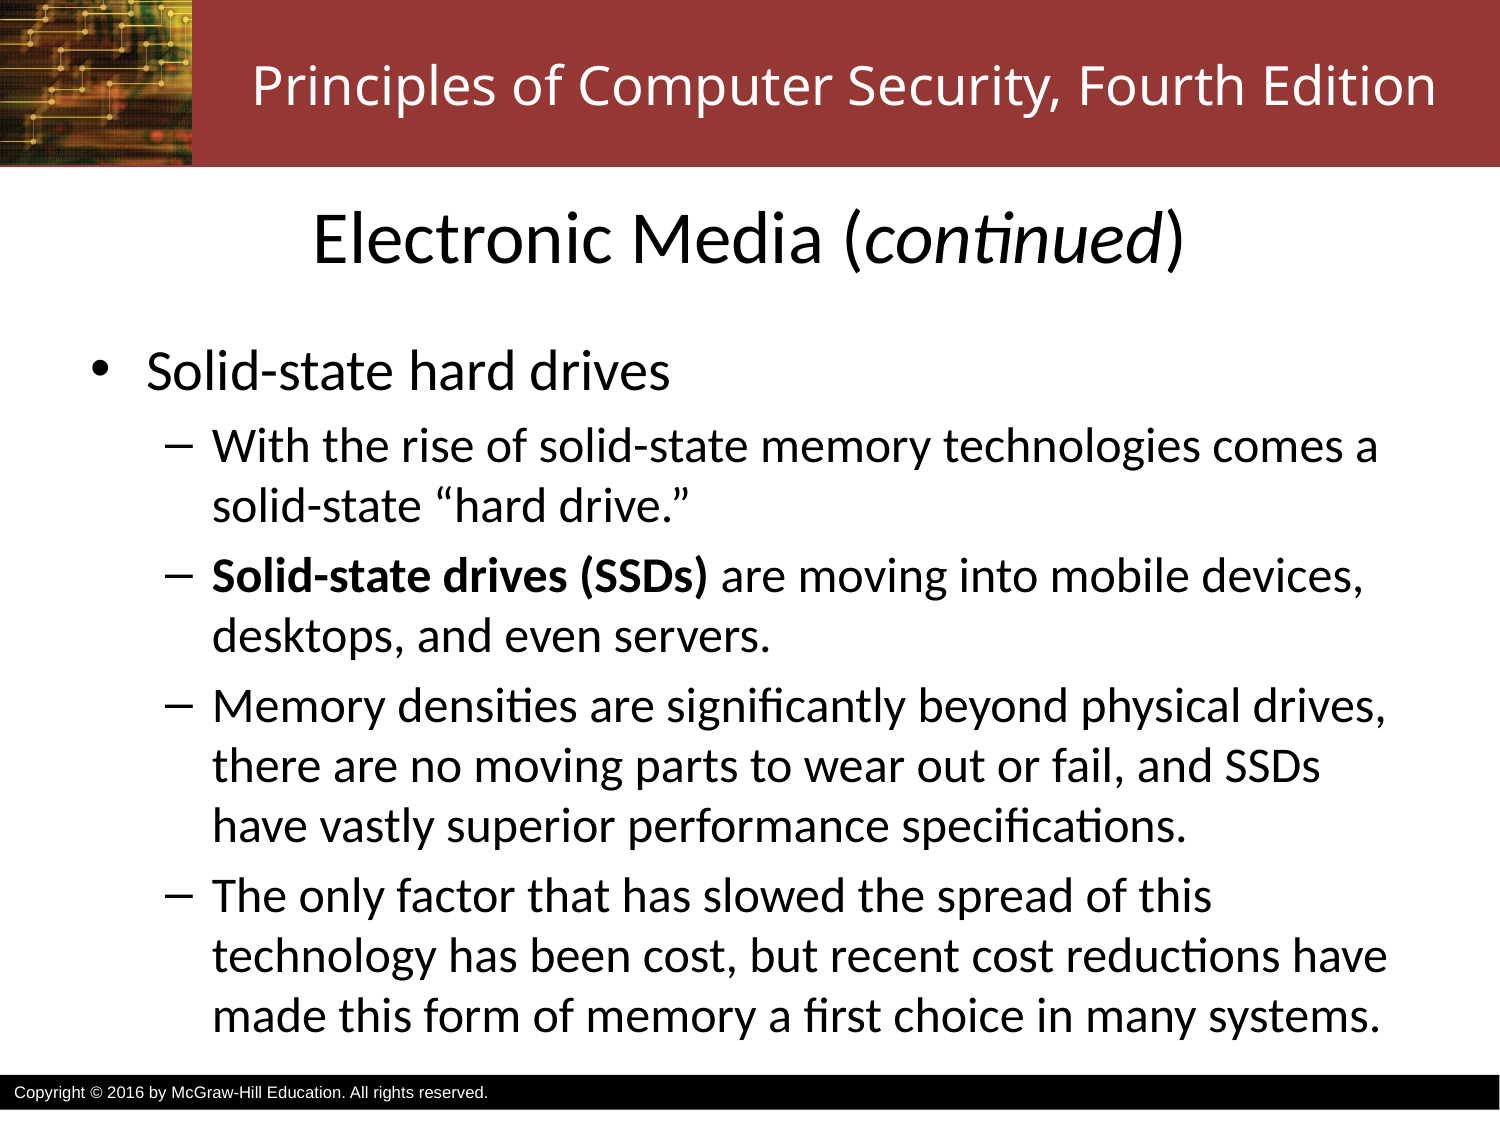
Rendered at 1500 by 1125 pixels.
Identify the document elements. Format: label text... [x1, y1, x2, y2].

picture [0, 0, 192, 165]
list Solid-state hard drives With the rise of solid-state memory technologies comes a solid-state “hard drive.” Solid-state drives (SSDs) are moving into mobile devices, desktops, and even servers. Memory densities are significantly beyond physical drives, there are no moving parts to wear out or fail, and SSDs have vastly superior performance specifications. The only factor that has slowed the spread of this technology has been cost, but recent cost reductions have made this form of memory a first choice in many systems. [75, 324, 1425, 1125]
title Electronic Media (continued) [75, 181, 1425, 324]
